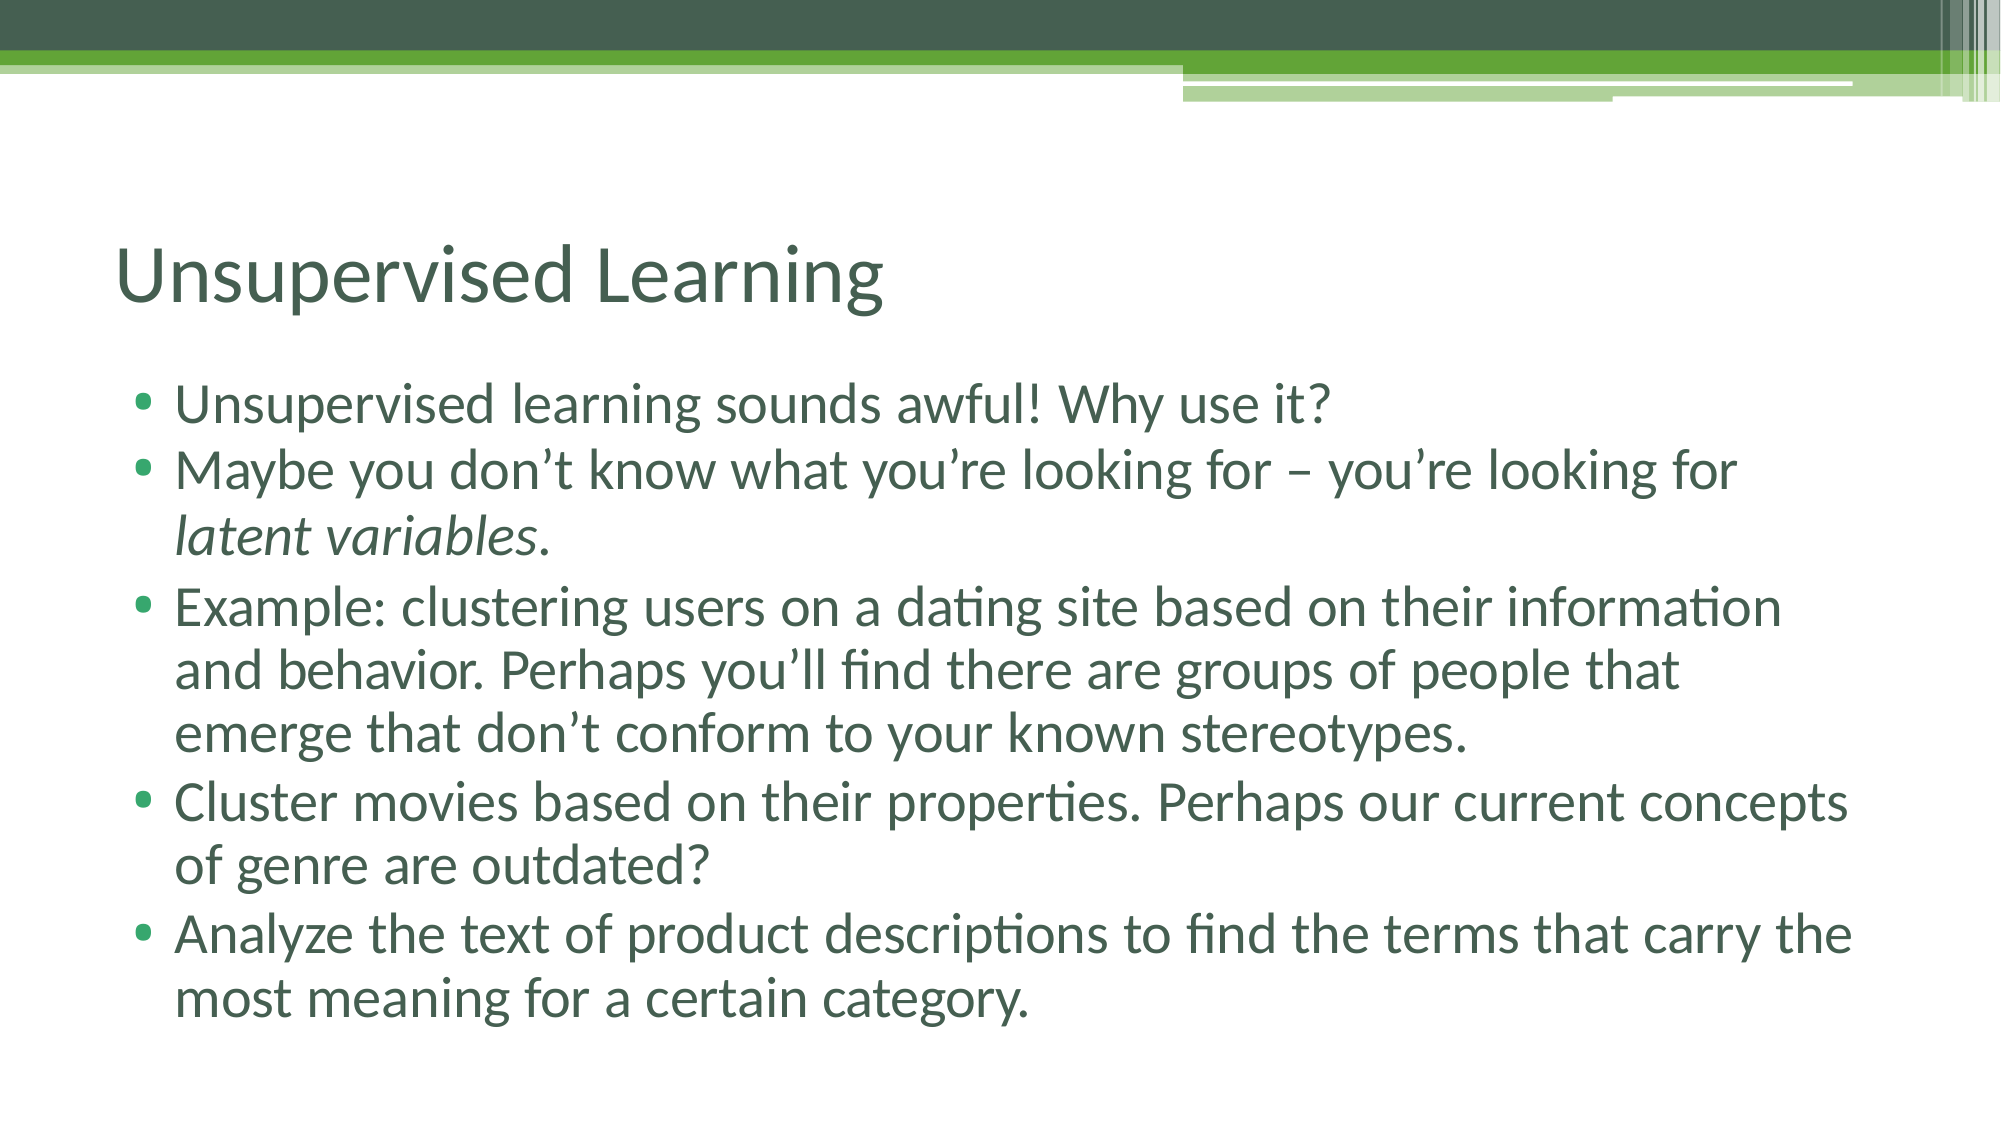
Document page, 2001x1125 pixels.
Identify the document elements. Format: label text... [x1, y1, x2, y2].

title Unsupervised Learning [112, 217, 890, 408]
text_box Unsupervised learning sounds awful! Why use it? Maybe you don’t know what you’re looking for – you’re looking for latent variables. Example: clustering users on a dating site based on their information and behavior. Perhaps you’ll find there are groups of people that emerge that don’t conform to your known stereotypes. Cluster movies based on their properties. Perhaps our current concepts of genre are outdated? Analyze the text of product descriptions to find the terms that carry the most meaning for a certain category. [130, 363, 1868, 1029]
